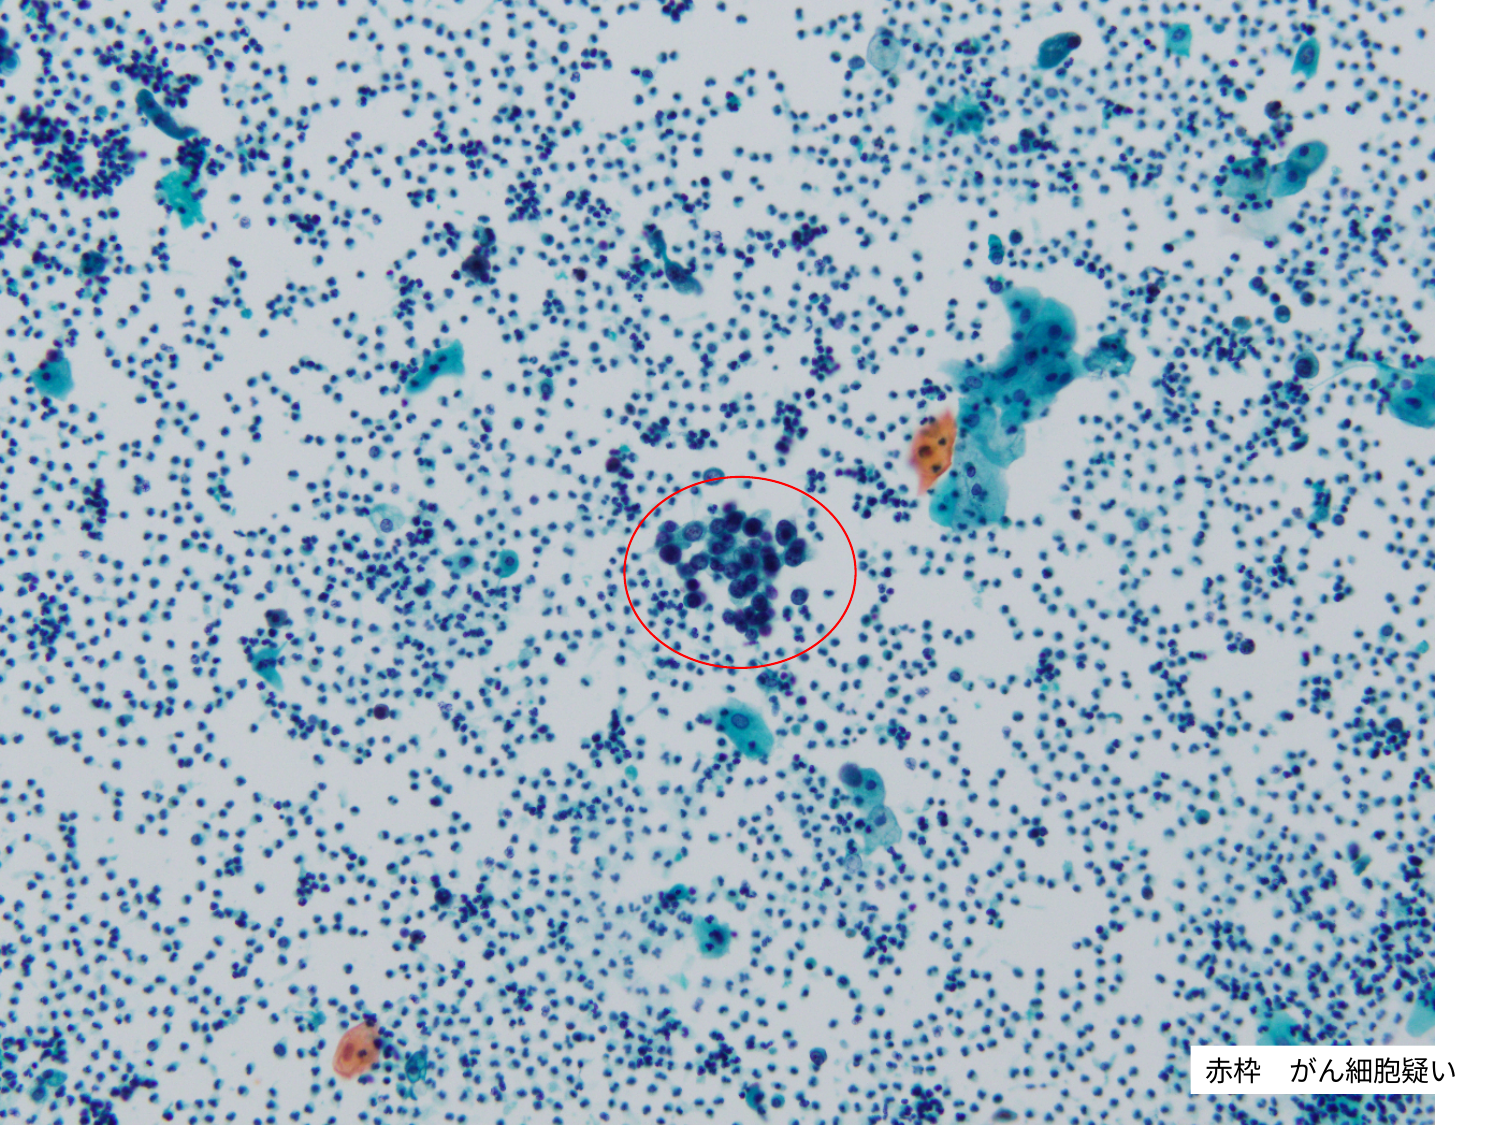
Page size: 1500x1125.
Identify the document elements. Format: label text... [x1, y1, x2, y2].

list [0, 0, 1435, 1125]
text_box 赤枠 がん細胞疑い [1435, 1045, 1473, 1094]
